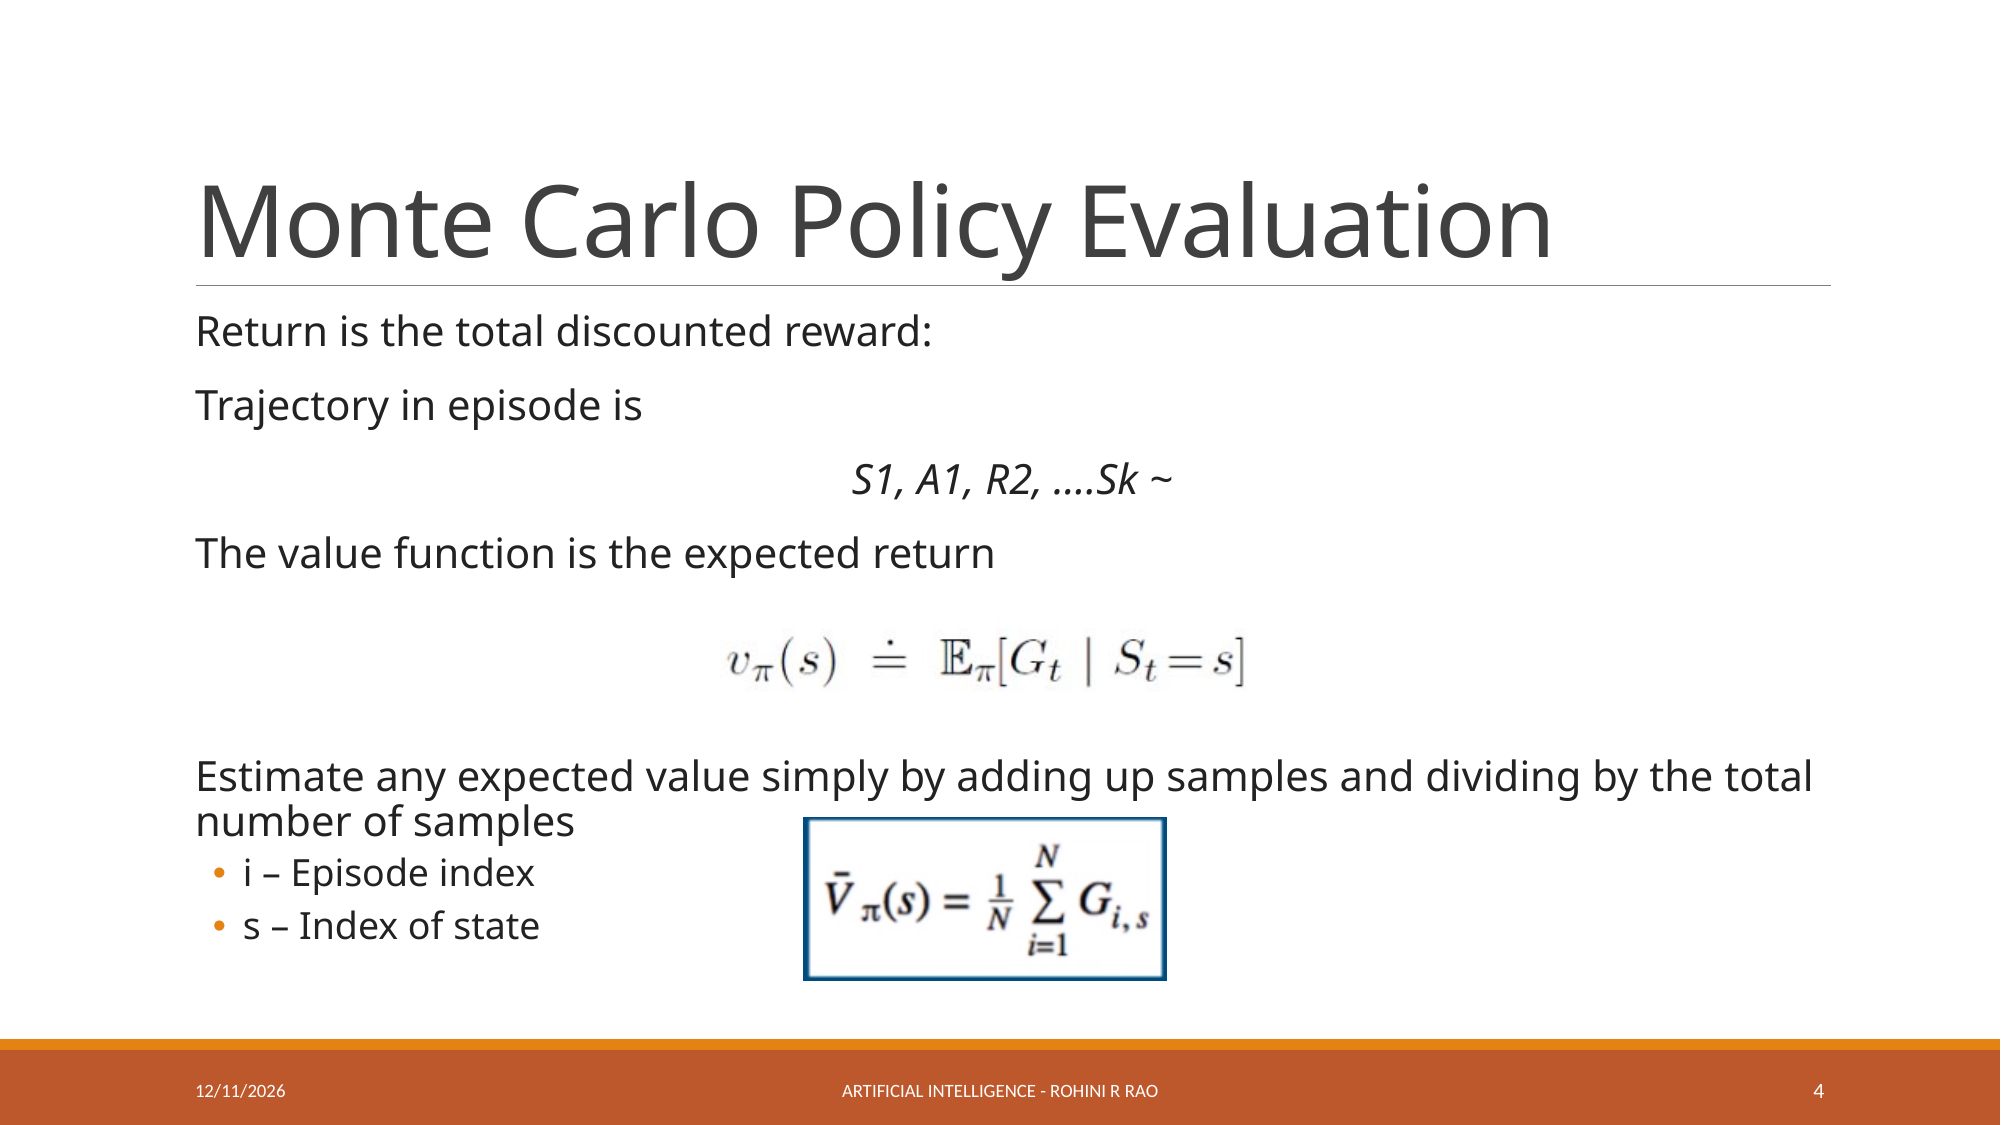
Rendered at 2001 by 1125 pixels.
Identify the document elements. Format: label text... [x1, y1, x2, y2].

list Return is the total discounted reward: Trajectory in episode is S1, A1, R2, ….Sk ~ The value function is the expected return Estimate any expected value simply by adding up samples and dividing by the total number of samples i – Episode index s – Index of state [180, 302, 1830, 963]
picture [695, 590, 1275, 704]
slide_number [180, 1059, 586, 1120]
title Monte Carlo Policy Evaluation [180, 47, 1830, 285]
picture [803, 817, 1167, 981]
slide_number 4 [1624, 1059, 1840, 1120]
footer Artificial Intelligence - Rohini R Rao [604, 1059, 1396, 1120]
